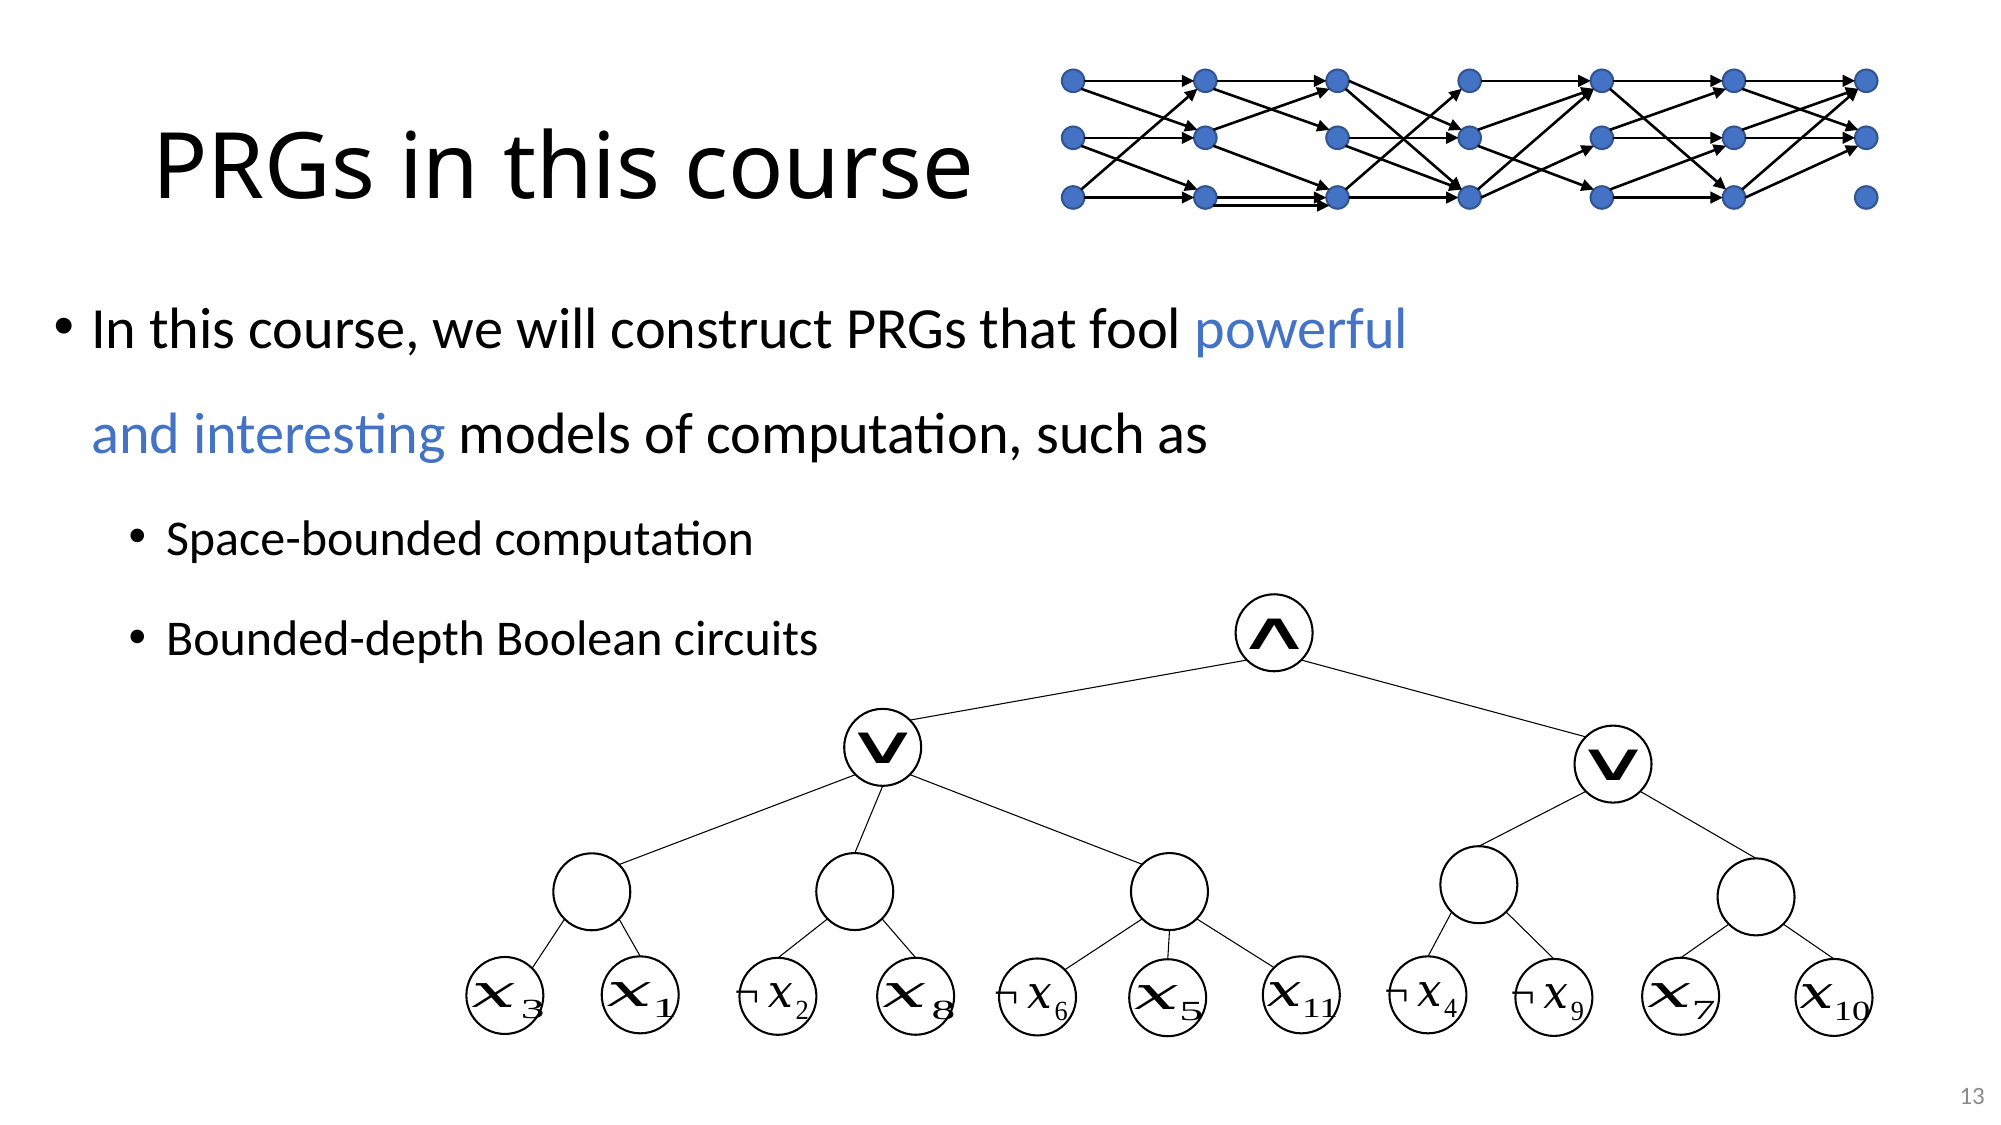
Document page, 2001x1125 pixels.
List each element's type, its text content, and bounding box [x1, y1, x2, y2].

list In this course, we will construct PRGs that fool powerful and interesting models of computation, such as Space-bounded computation Bounded-depth Boolean circuits [38, 247, 1470, 962]
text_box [1061, 69, 1878, 209]
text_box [466, 594, 1873, 1037]
title PRGs in this course [137, 59, 1863, 278]
slide_number 13 [1550, 1064, 2000, 1125]
